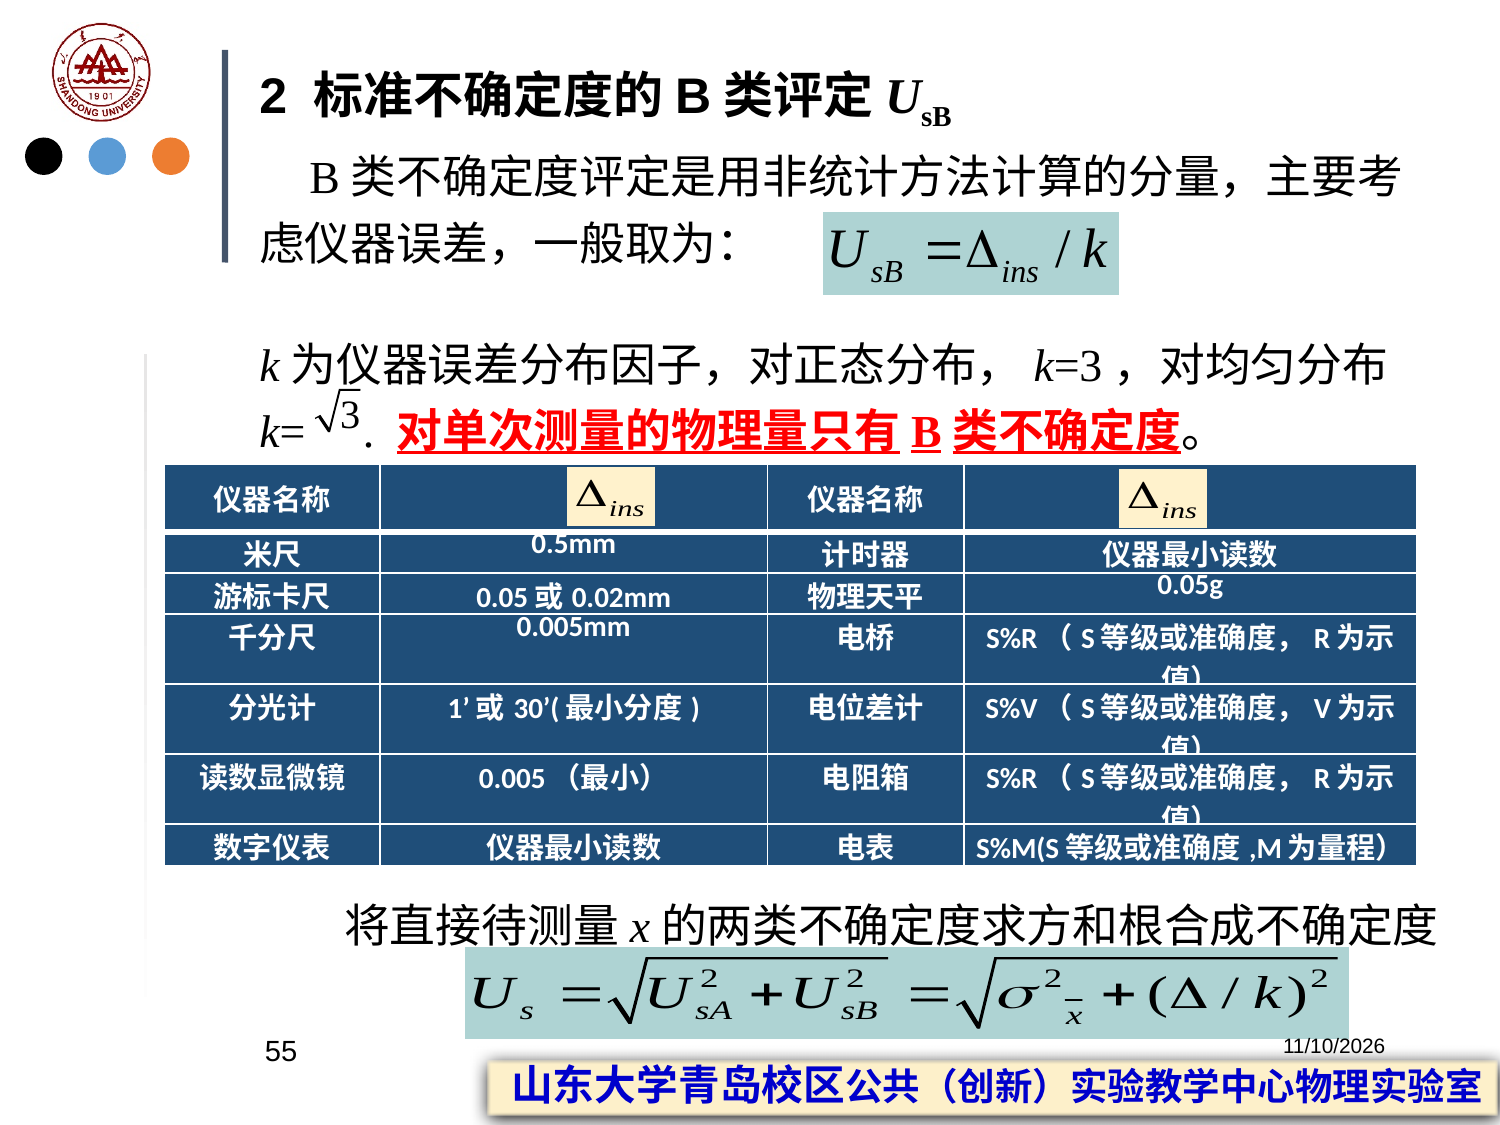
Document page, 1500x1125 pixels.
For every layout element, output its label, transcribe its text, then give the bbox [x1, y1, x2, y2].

table_cell 千分尺 [165, 615, 379, 683]
text_box 3 标准不确定度的合成Us 将直接待测量x的两类不确定度求方和根合成不确定度 [272, 786, 1489, 1020]
table_cell 物理天平 [768, 574, 963, 613]
table_cell 电表 [768, 825, 963, 865]
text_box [566, 467, 1208, 528]
table_cell 0.5mm [381, 535, 767, 572]
table_cell 分光计 [165, 685, 379, 753]
table_cell 读数显微镜 [165, 755, 379, 823]
table_cell 仪器最小读数 [381, 825, 767, 865]
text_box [307, 381, 369, 442]
table_cell 0.005mm [381, 615, 767, 683]
table_cell S%R（S等级或准确度，R为示值） [965, 755, 1416, 823]
table_cell 电桥 [768, 615, 963, 683]
table_cell 0.05或0.02mm [381, 574, 767, 613]
table_header 仪器名称 [165, 465, 379, 529]
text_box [464, 946, 1349, 1039]
table_cell 0.005（最小） [381, 755, 767, 823]
table_cell S%V（S等级或准确度，V为示值） [965, 685, 1416, 753]
table_cell 仪器最小读数 [965, 535, 1416, 572]
table_header [965, 465, 1416, 529]
table_cell 数字仪表 [165, 825, 379, 865]
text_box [822, 212, 1120, 296]
table_cell 计时器 [768, 535, 963, 572]
table_cell S%R（S等级或准确度，R为示值） [965, 615, 1416, 683]
slide_number 55 [249, 1025, 463, 1100]
table_cell 米尺 [165, 535, 379, 572]
table_cell 电阻箱 [768, 755, 963, 823]
table_cell 1’或30’(最小分度) [381, 685, 767, 753]
table_header [381, 465, 767, 529]
picture [51, 22, 151, 122]
table_cell 电位差计 [768, 685, 963, 753]
table_cell 0.05g [965, 574, 1416, 613]
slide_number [1087, 1025, 1400, 1100]
text_box 2 标准不确定度的B类评定UsB B类不确定度评定是用非统计方法计算的分量，主要考虑仪器误差，一般取为： k为仪器误差分布因子，对正态分布，k=3，对均匀分布k= . 对单次测量的物理量只有B类不确定度。 [244, 22, 1428, 464]
table_cell 游标卡尺 [165, 574, 379, 613]
table_cell S%M(S等级或准确度,M为量程） [965, 825, 1416, 865]
